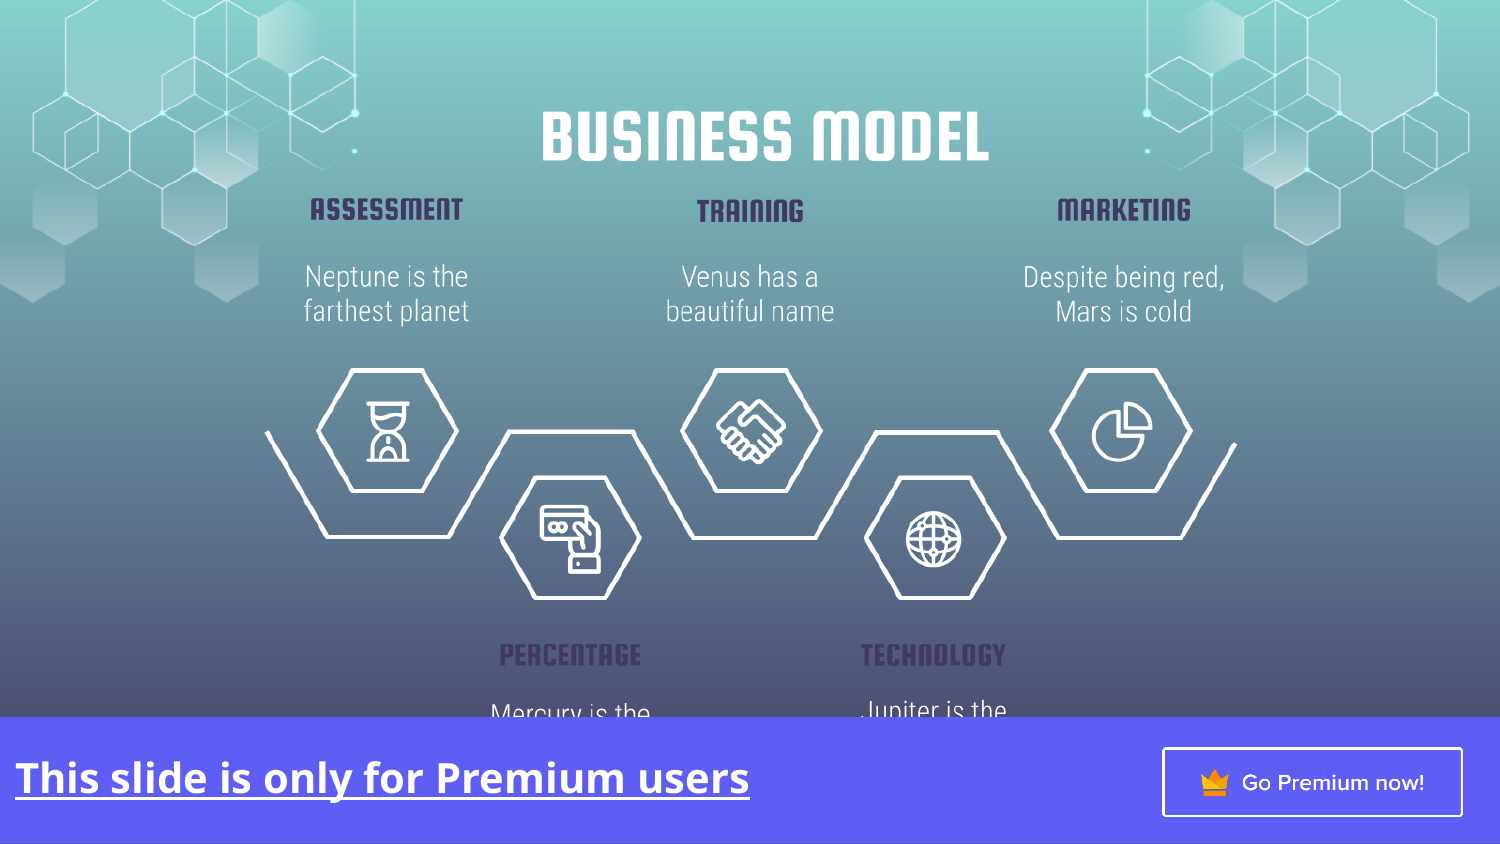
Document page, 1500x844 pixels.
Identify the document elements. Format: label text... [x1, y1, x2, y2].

picture [0, 0, 1500, 717]
text_box This slide is only for Premium users [0, 717, 1500, 844]
picture [1162, 747, 1463, 817]
